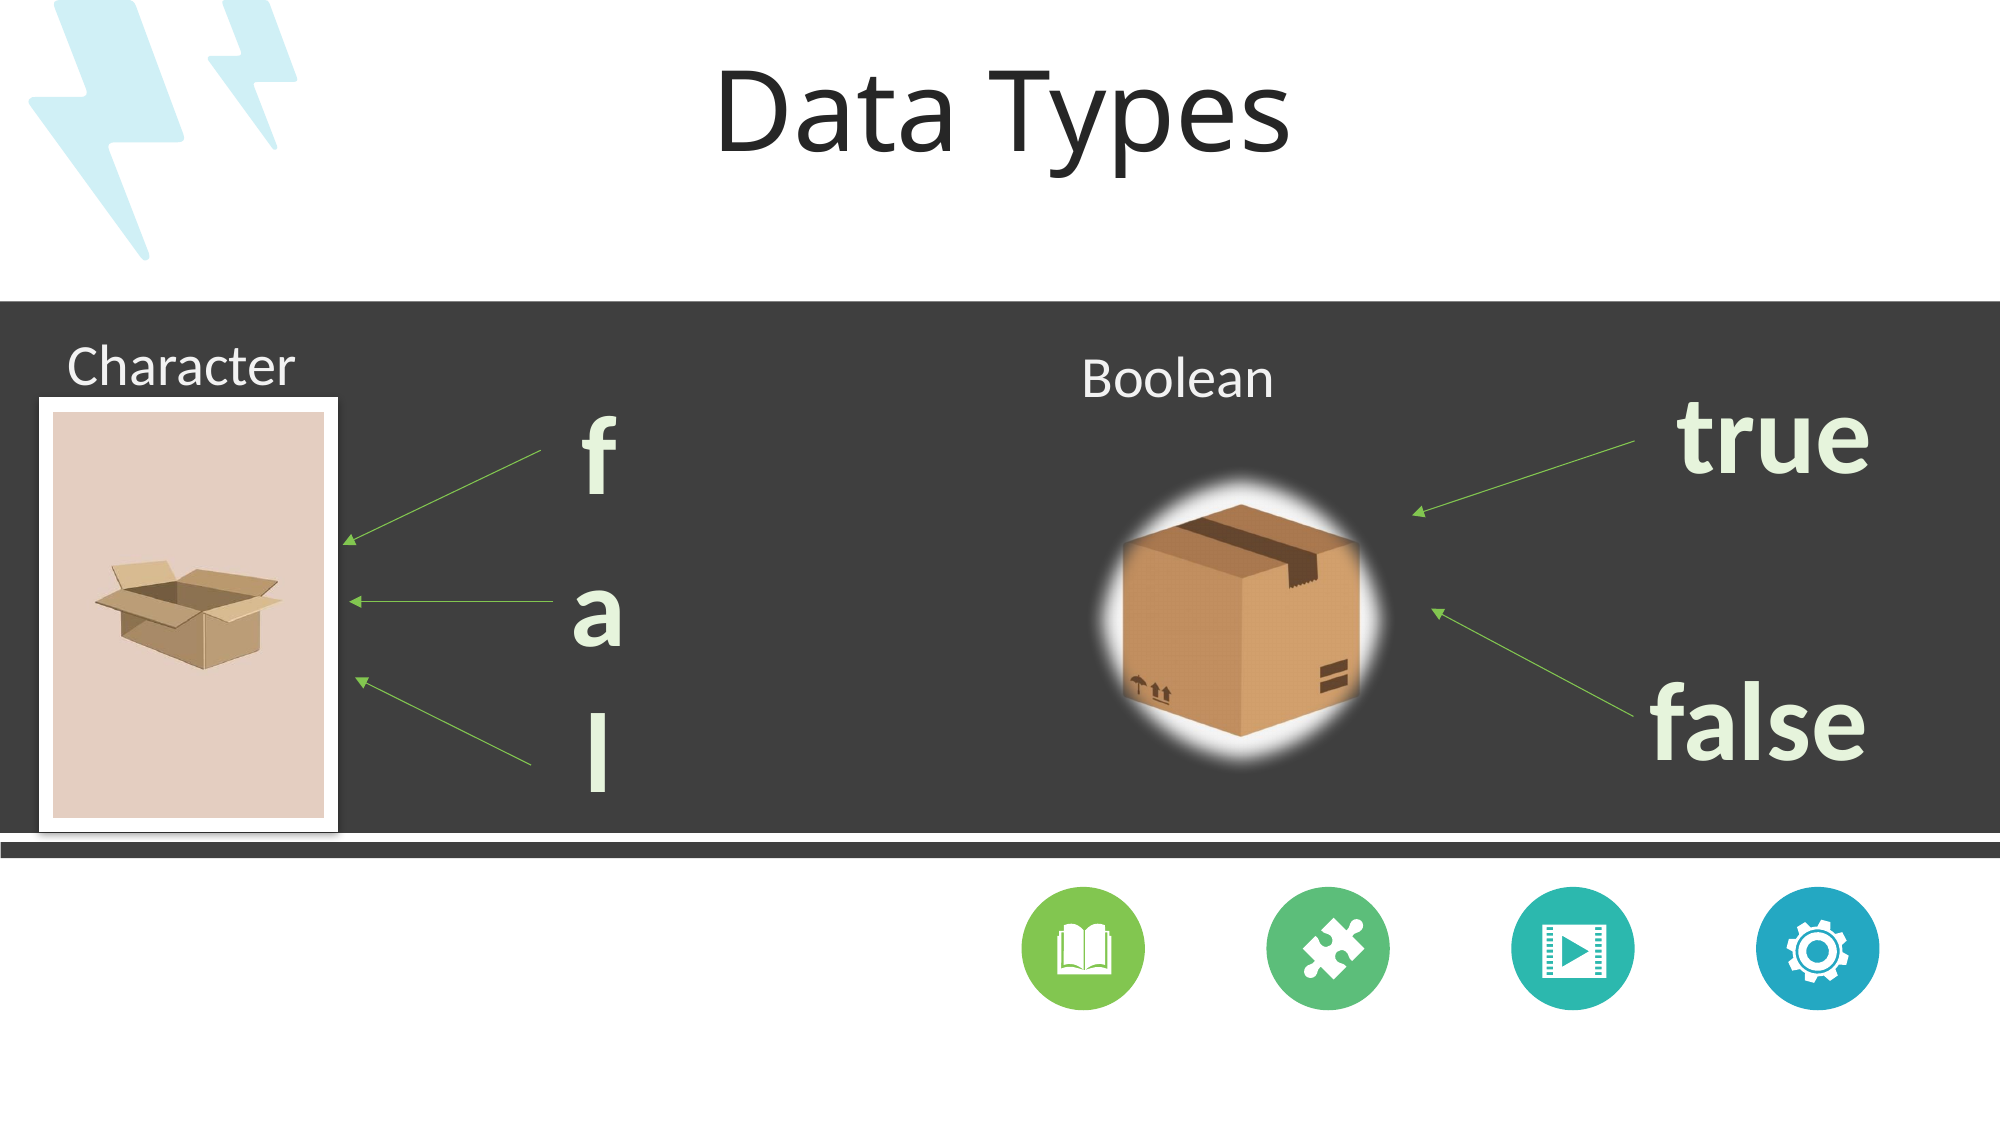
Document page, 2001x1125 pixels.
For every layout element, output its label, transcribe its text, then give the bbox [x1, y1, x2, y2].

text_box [342, 450, 541, 545]
text_box false [1634, 640, 1884, 791]
text_box Boolean [1066, 331, 1850, 417]
text_box [1056, 922, 1113, 976]
text_box [0, 300, 2000, 834]
text_box [1265, 885, 1391, 1012]
text_box [0, 841, 2000, 859]
text_box f [565, 405, 632, 525]
picture [1083, 462, 1399, 778]
text_box a [555, 525, 642, 676]
text_box [1301, 916, 1366, 981]
text_box [1755, 885, 1881, 1012]
picture [52, 411, 324, 818]
list Data Types [53, 55, 1952, 175]
text_box true [1661, 353, 1888, 504]
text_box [1411, 440, 1635, 516]
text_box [1431, 608, 1634, 717]
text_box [355, 677, 532, 766]
text_box l [569, 672, 628, 823]
text_box [1020, 885, 1146, 1012]
text_box [1541, 924, 1607, 979]
text_box Character [53, 319, 836, 405]
text_box [1510, 885, 1636, 1012]
text_box [1785, 918, 1850, 985]
